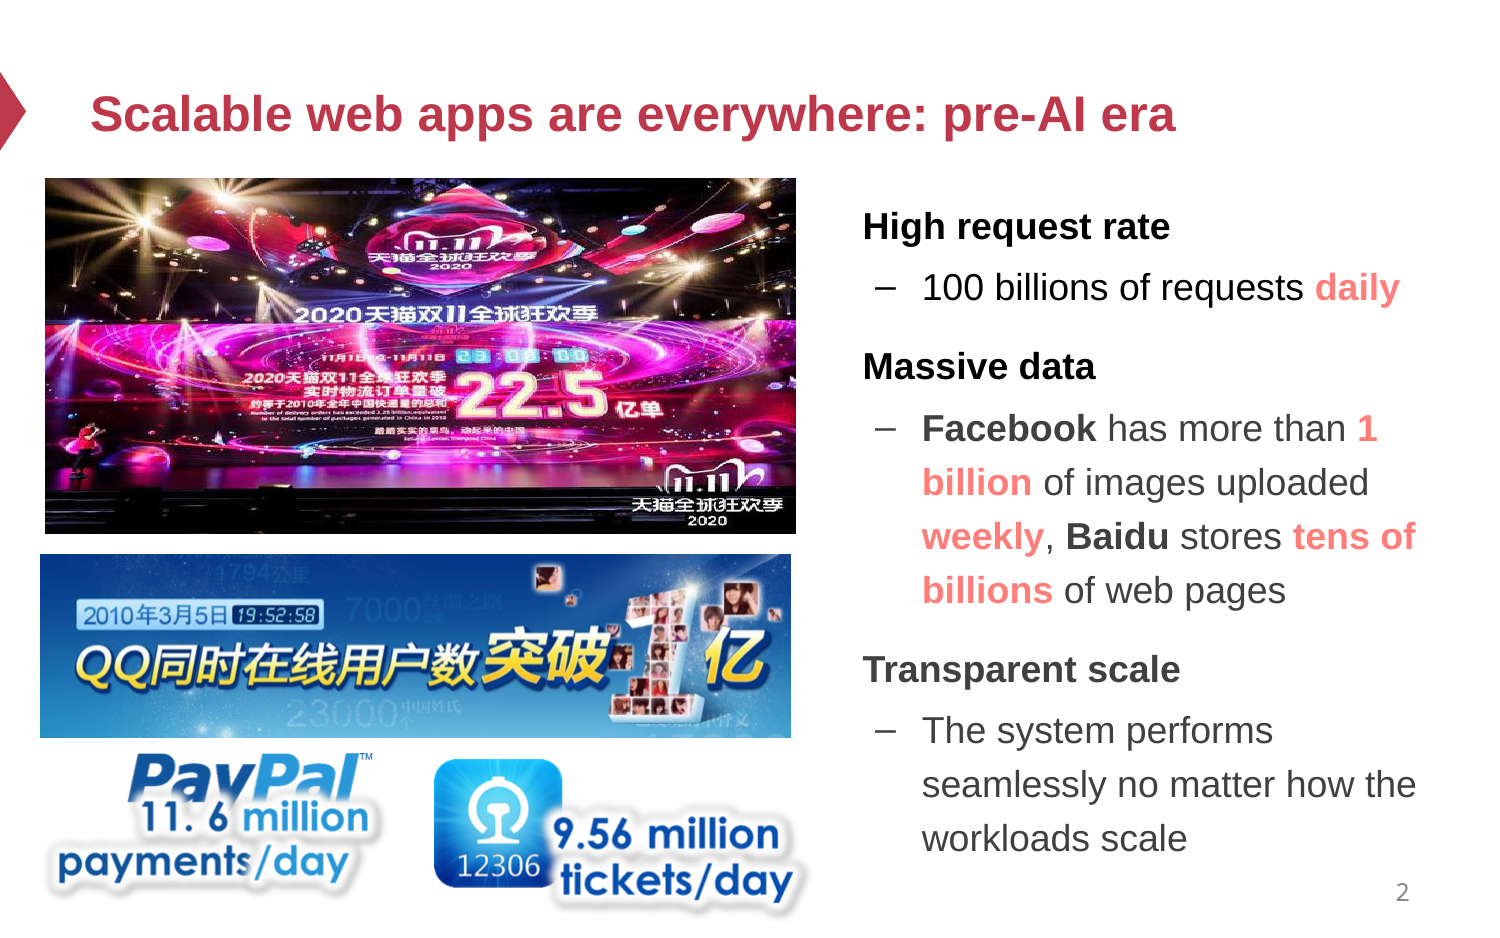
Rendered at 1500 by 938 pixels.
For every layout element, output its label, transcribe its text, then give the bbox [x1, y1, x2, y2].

picture [45, 177, 796, 534]
title Scalable web apps are everywhere: pre-AI era [75, 37, 1425, 186]
picture [434, 758, 848, 938]
list High request rate 100 billions of requests daily Massive data Facebook has more than 1 billion of images uploaded weekly, Baidu stores tens of billions of web pages Transparent scale The system performs seamlessly no matter how the workloads scale [847, 185, 1456, 918]
picture [39, 553, 791, 738]
slide_number 2 [1074, 868, 1425, 919]
picture [7, 753, 422, 937]
